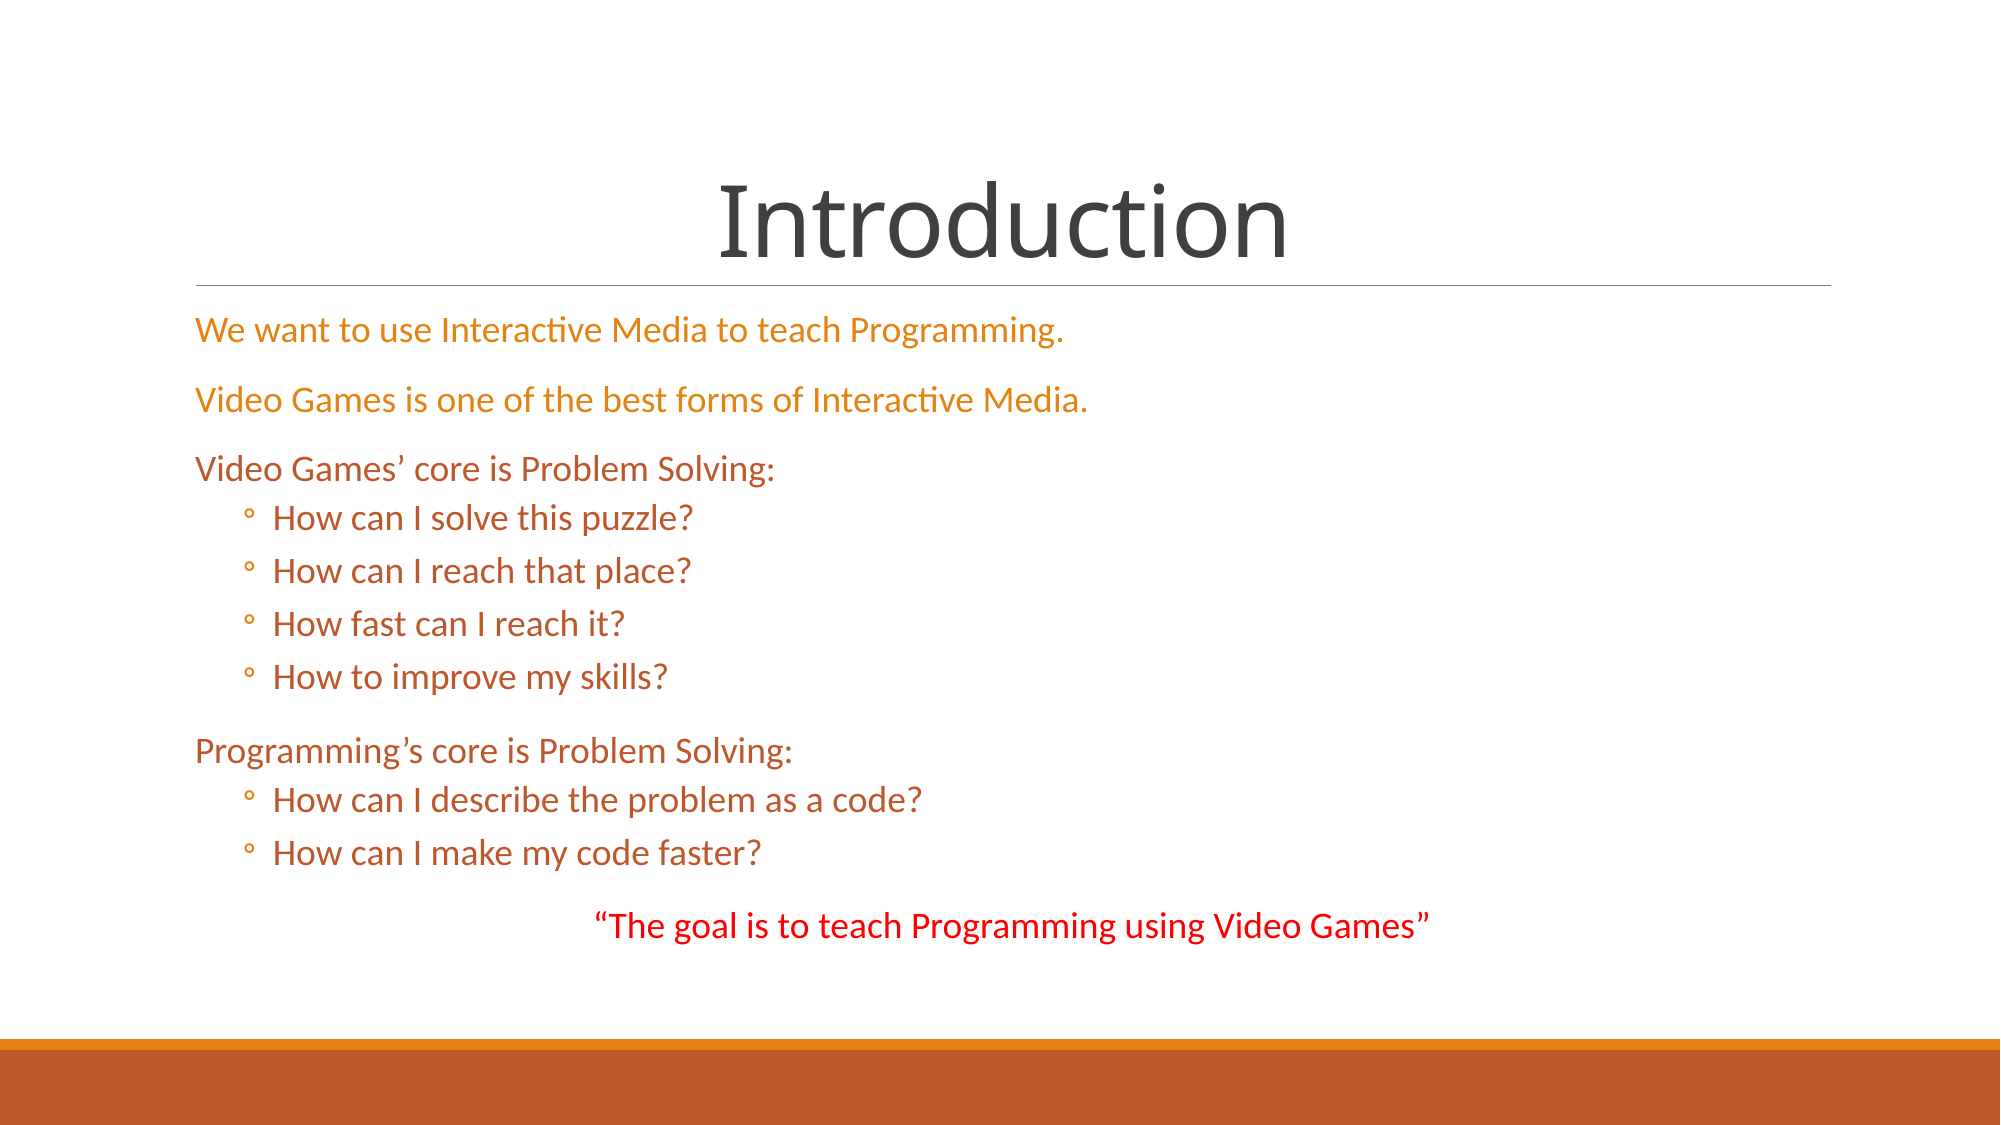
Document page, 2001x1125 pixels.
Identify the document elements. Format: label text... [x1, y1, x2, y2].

title Introduction [180, 47, 1830, 285]
list We want to use Interactive Media to teach Programming. Video Games is one of the best forms of Interactive Media. Video Games’ core is Problem Solving: How can I solve this puzzle? How can I reach that place? How fast can I reach it? How to improve my skills? Programming’s core is Problem Solving: How can I describe the problem as a code? How can I make my code faster? “The goal is to teach Programming using Video Games” [180, 302, 1830, 963]
